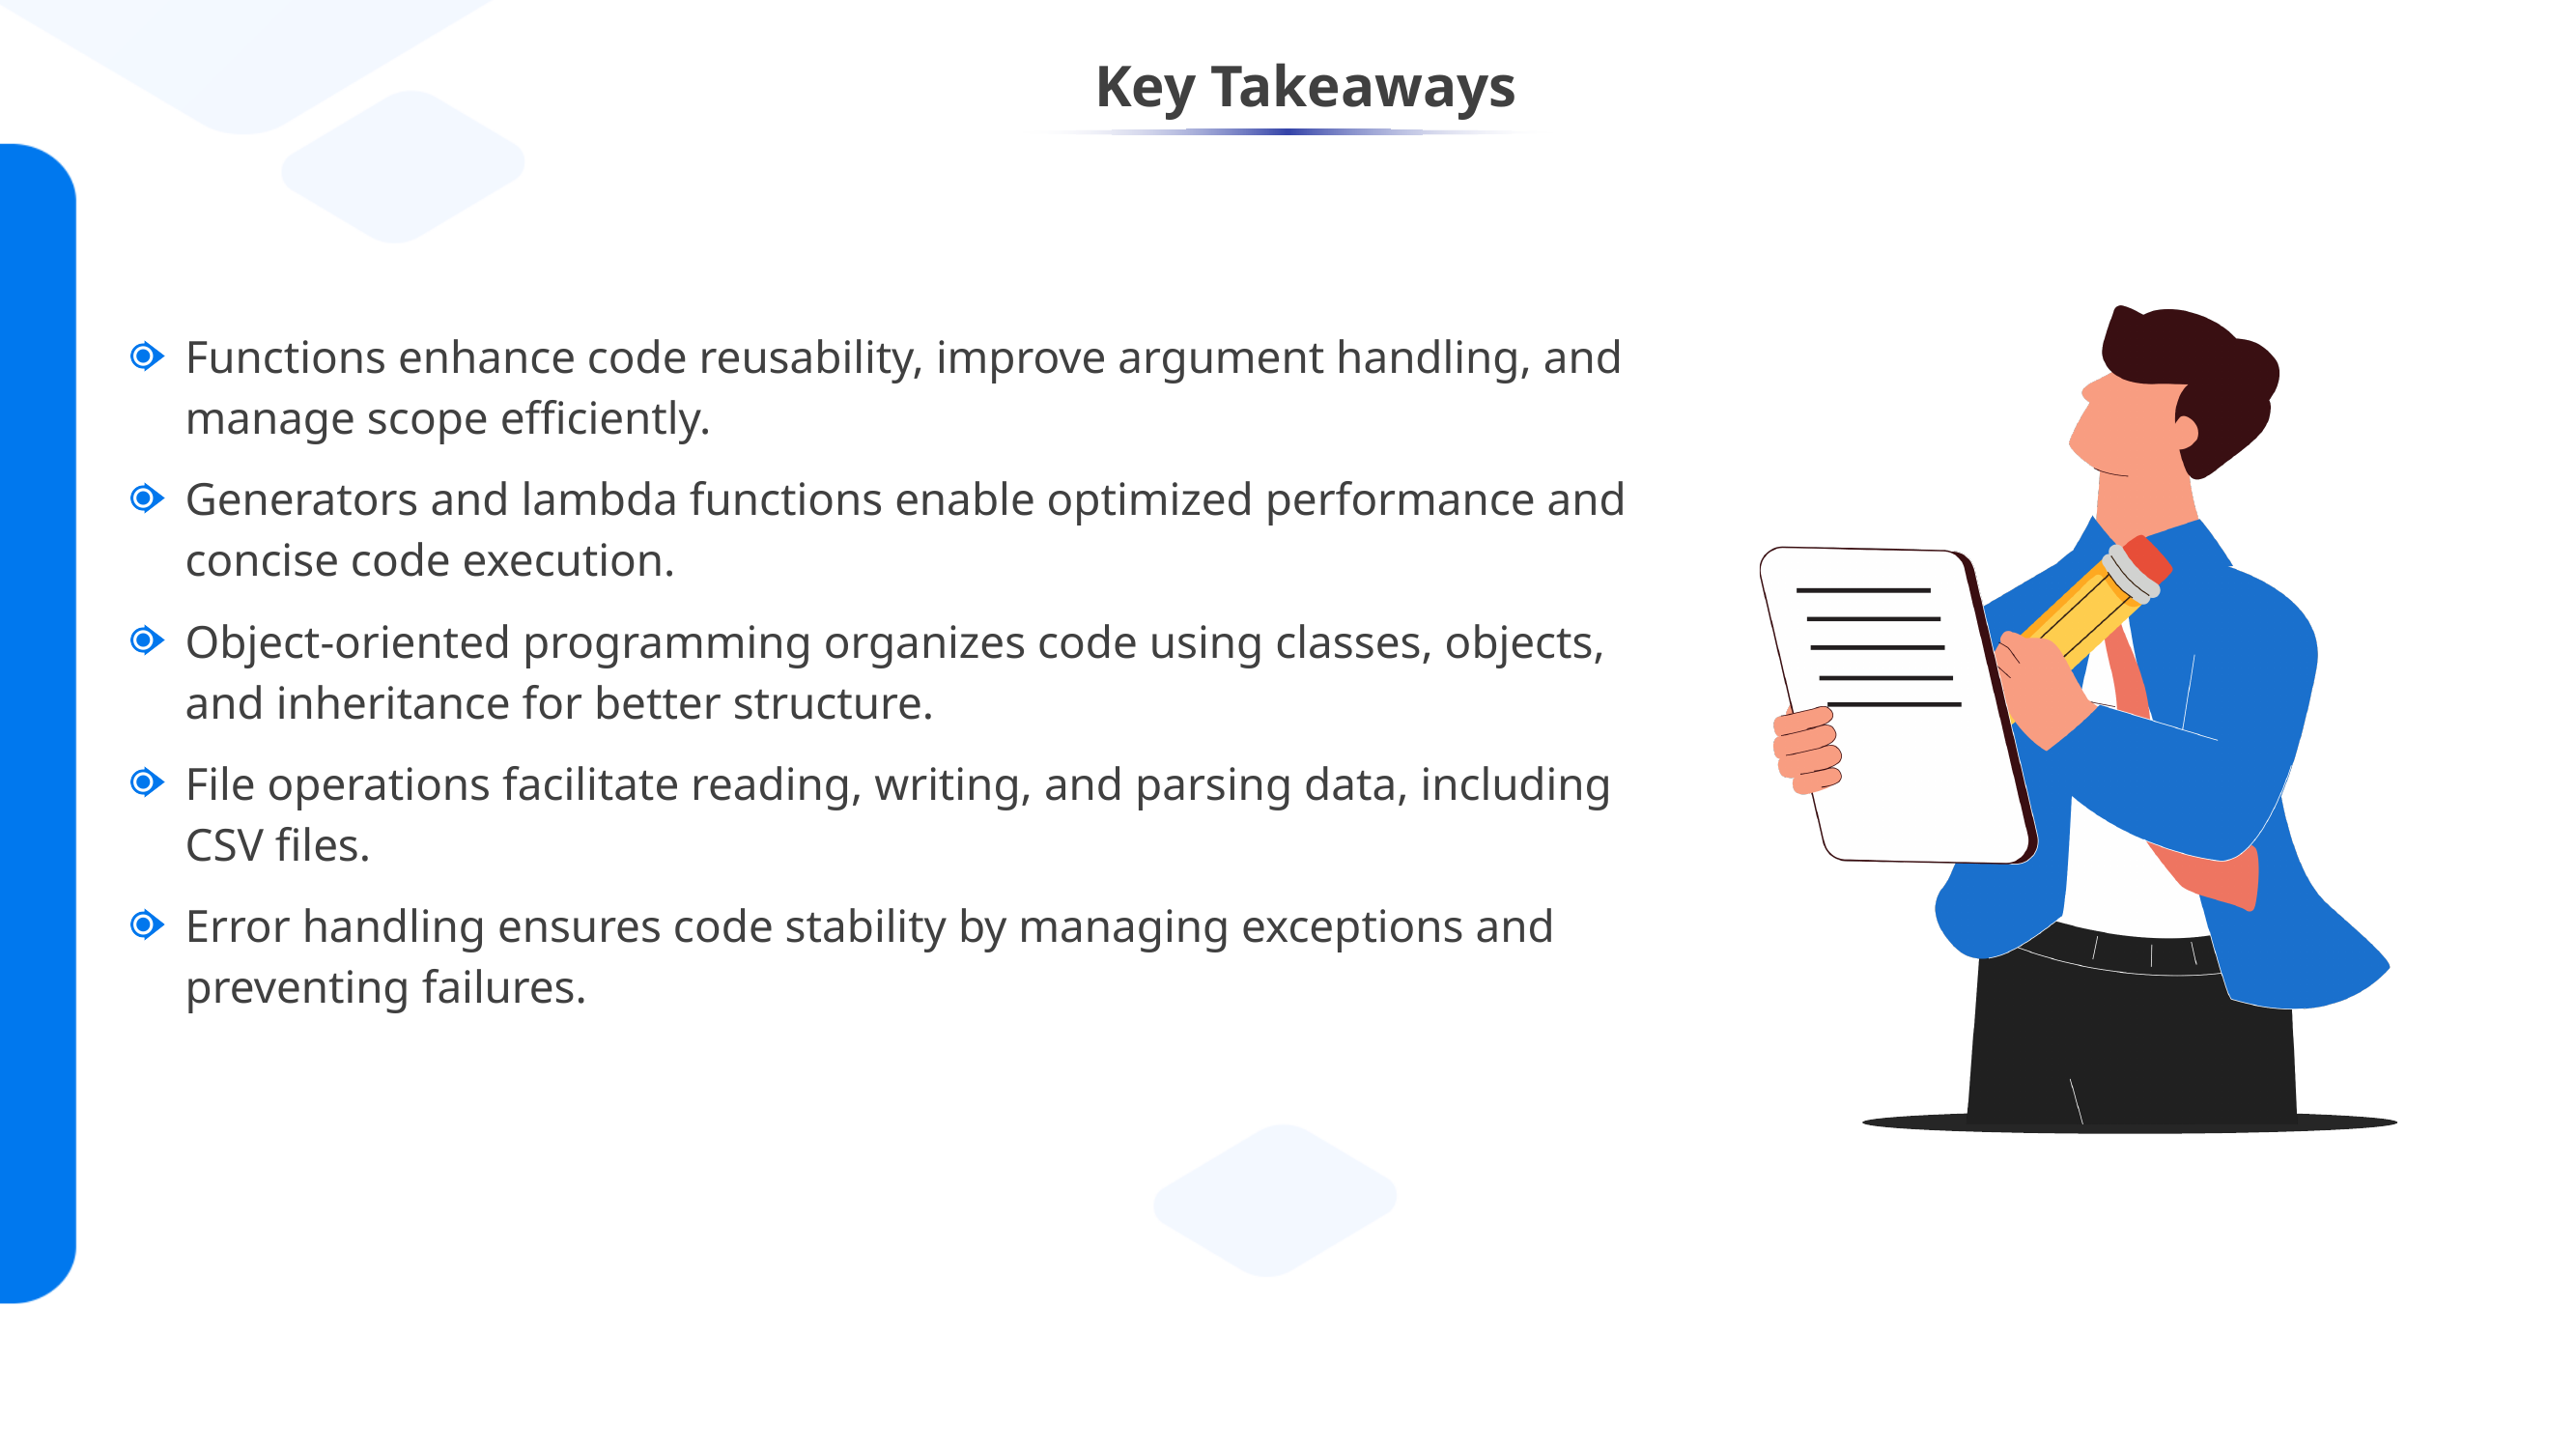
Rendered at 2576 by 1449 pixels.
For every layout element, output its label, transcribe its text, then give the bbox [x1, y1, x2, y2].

picture [1759, 305, 2448, 1144]
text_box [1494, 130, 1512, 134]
list Functions enhance code reusability, improve argument handling, and manage scope efficiently. Generators and lambda functions enable optimized performance and concise code execution. Object-oriented programming organizes code using classes, objects, and inheritance for better structure. File operations facilitate reading, writing, and parsing data, including CSV files. Error handling ensures code stability by managing exceptions and preventing failures. [116, 313, 1643, 1023]
picture [130, 340, 162, 372]
picture [130, 624, 162, 656]
picture [130, 908, 162, 941]
picture [0, 0, 2576, 1449]
picture [130, 482, 162, 514]
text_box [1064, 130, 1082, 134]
picture [130, 766, 162, 798]
